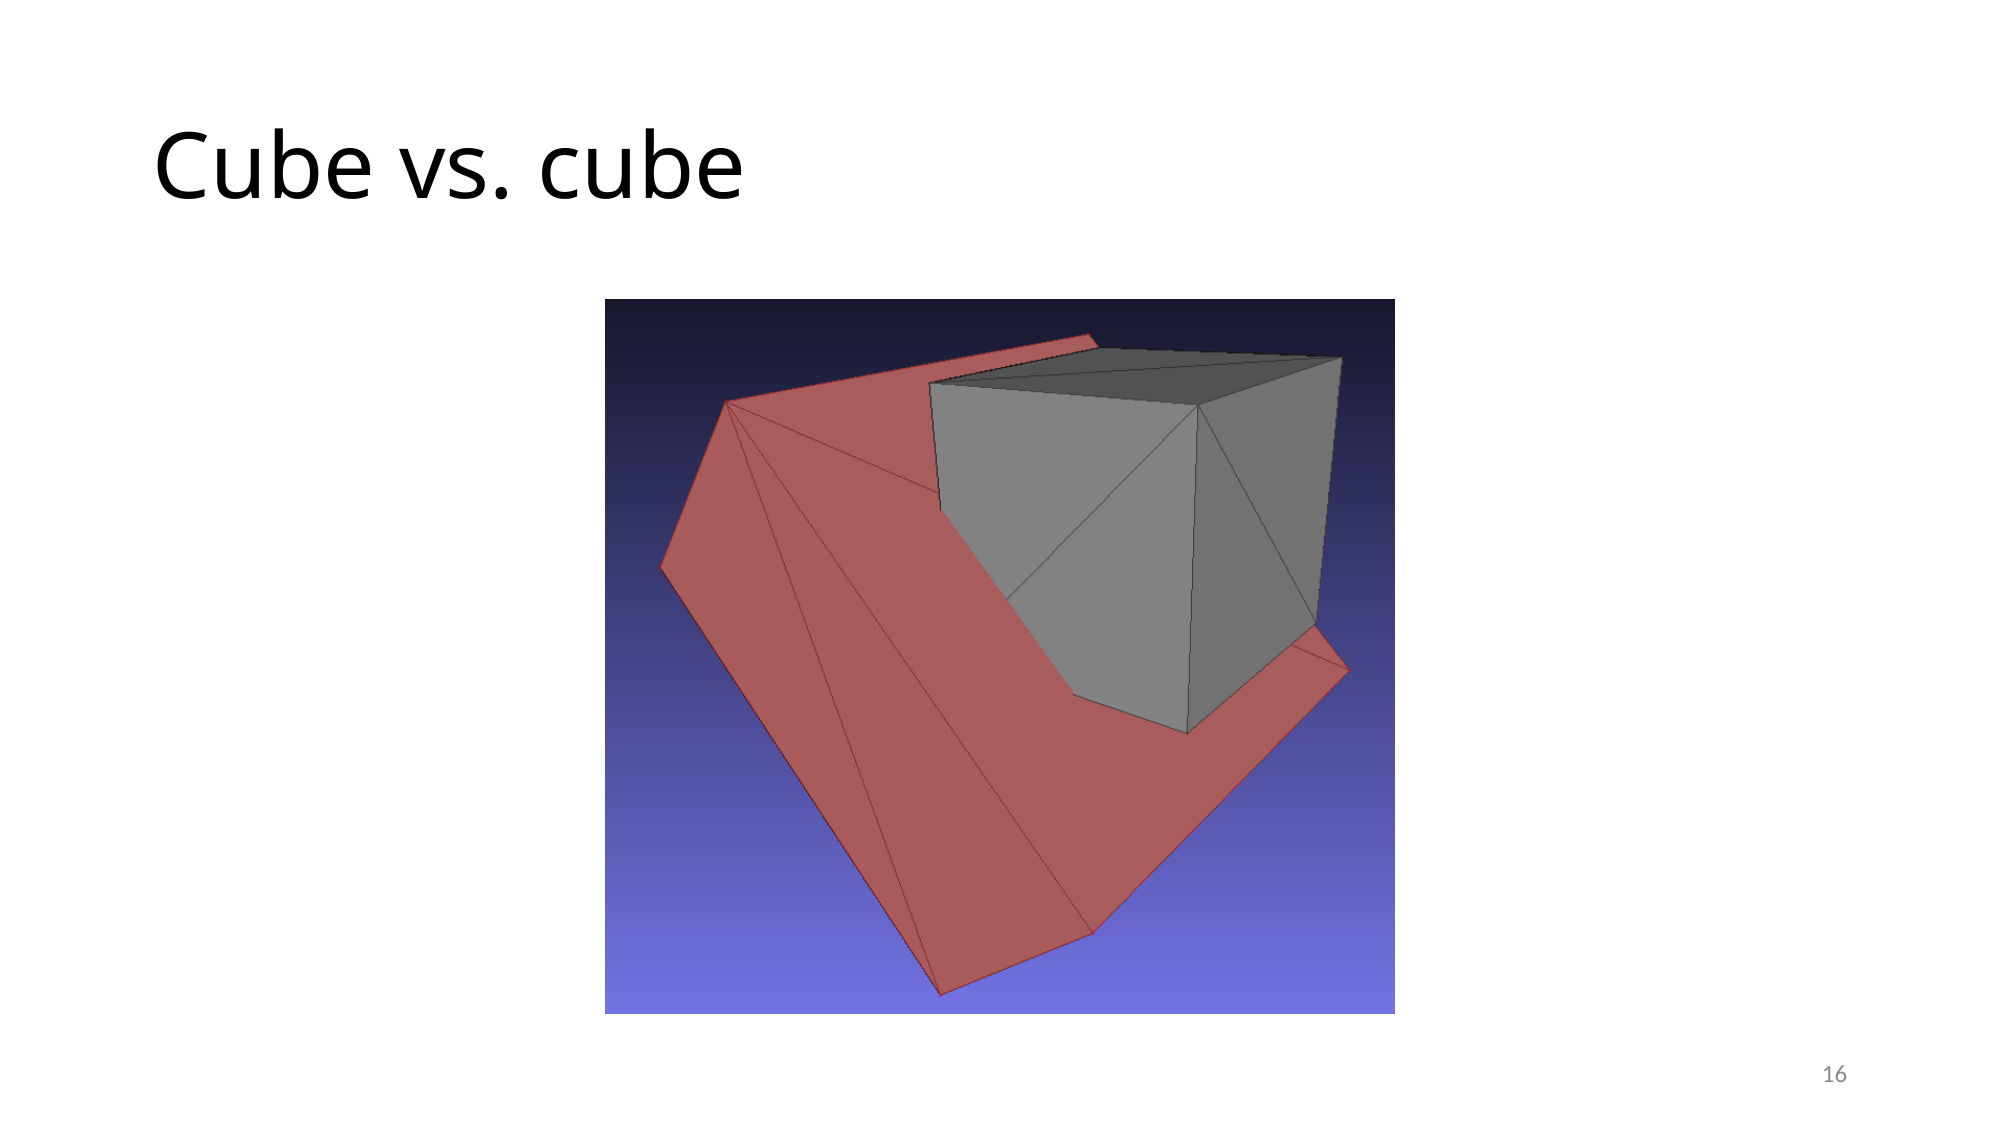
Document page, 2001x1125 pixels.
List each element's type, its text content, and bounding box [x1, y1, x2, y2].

title Cube vs. cube [137, 59, 1863, 278]
slide_number 16 [1412, 1042, 1863, 1103]
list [605, 299, 1395, 1014]
